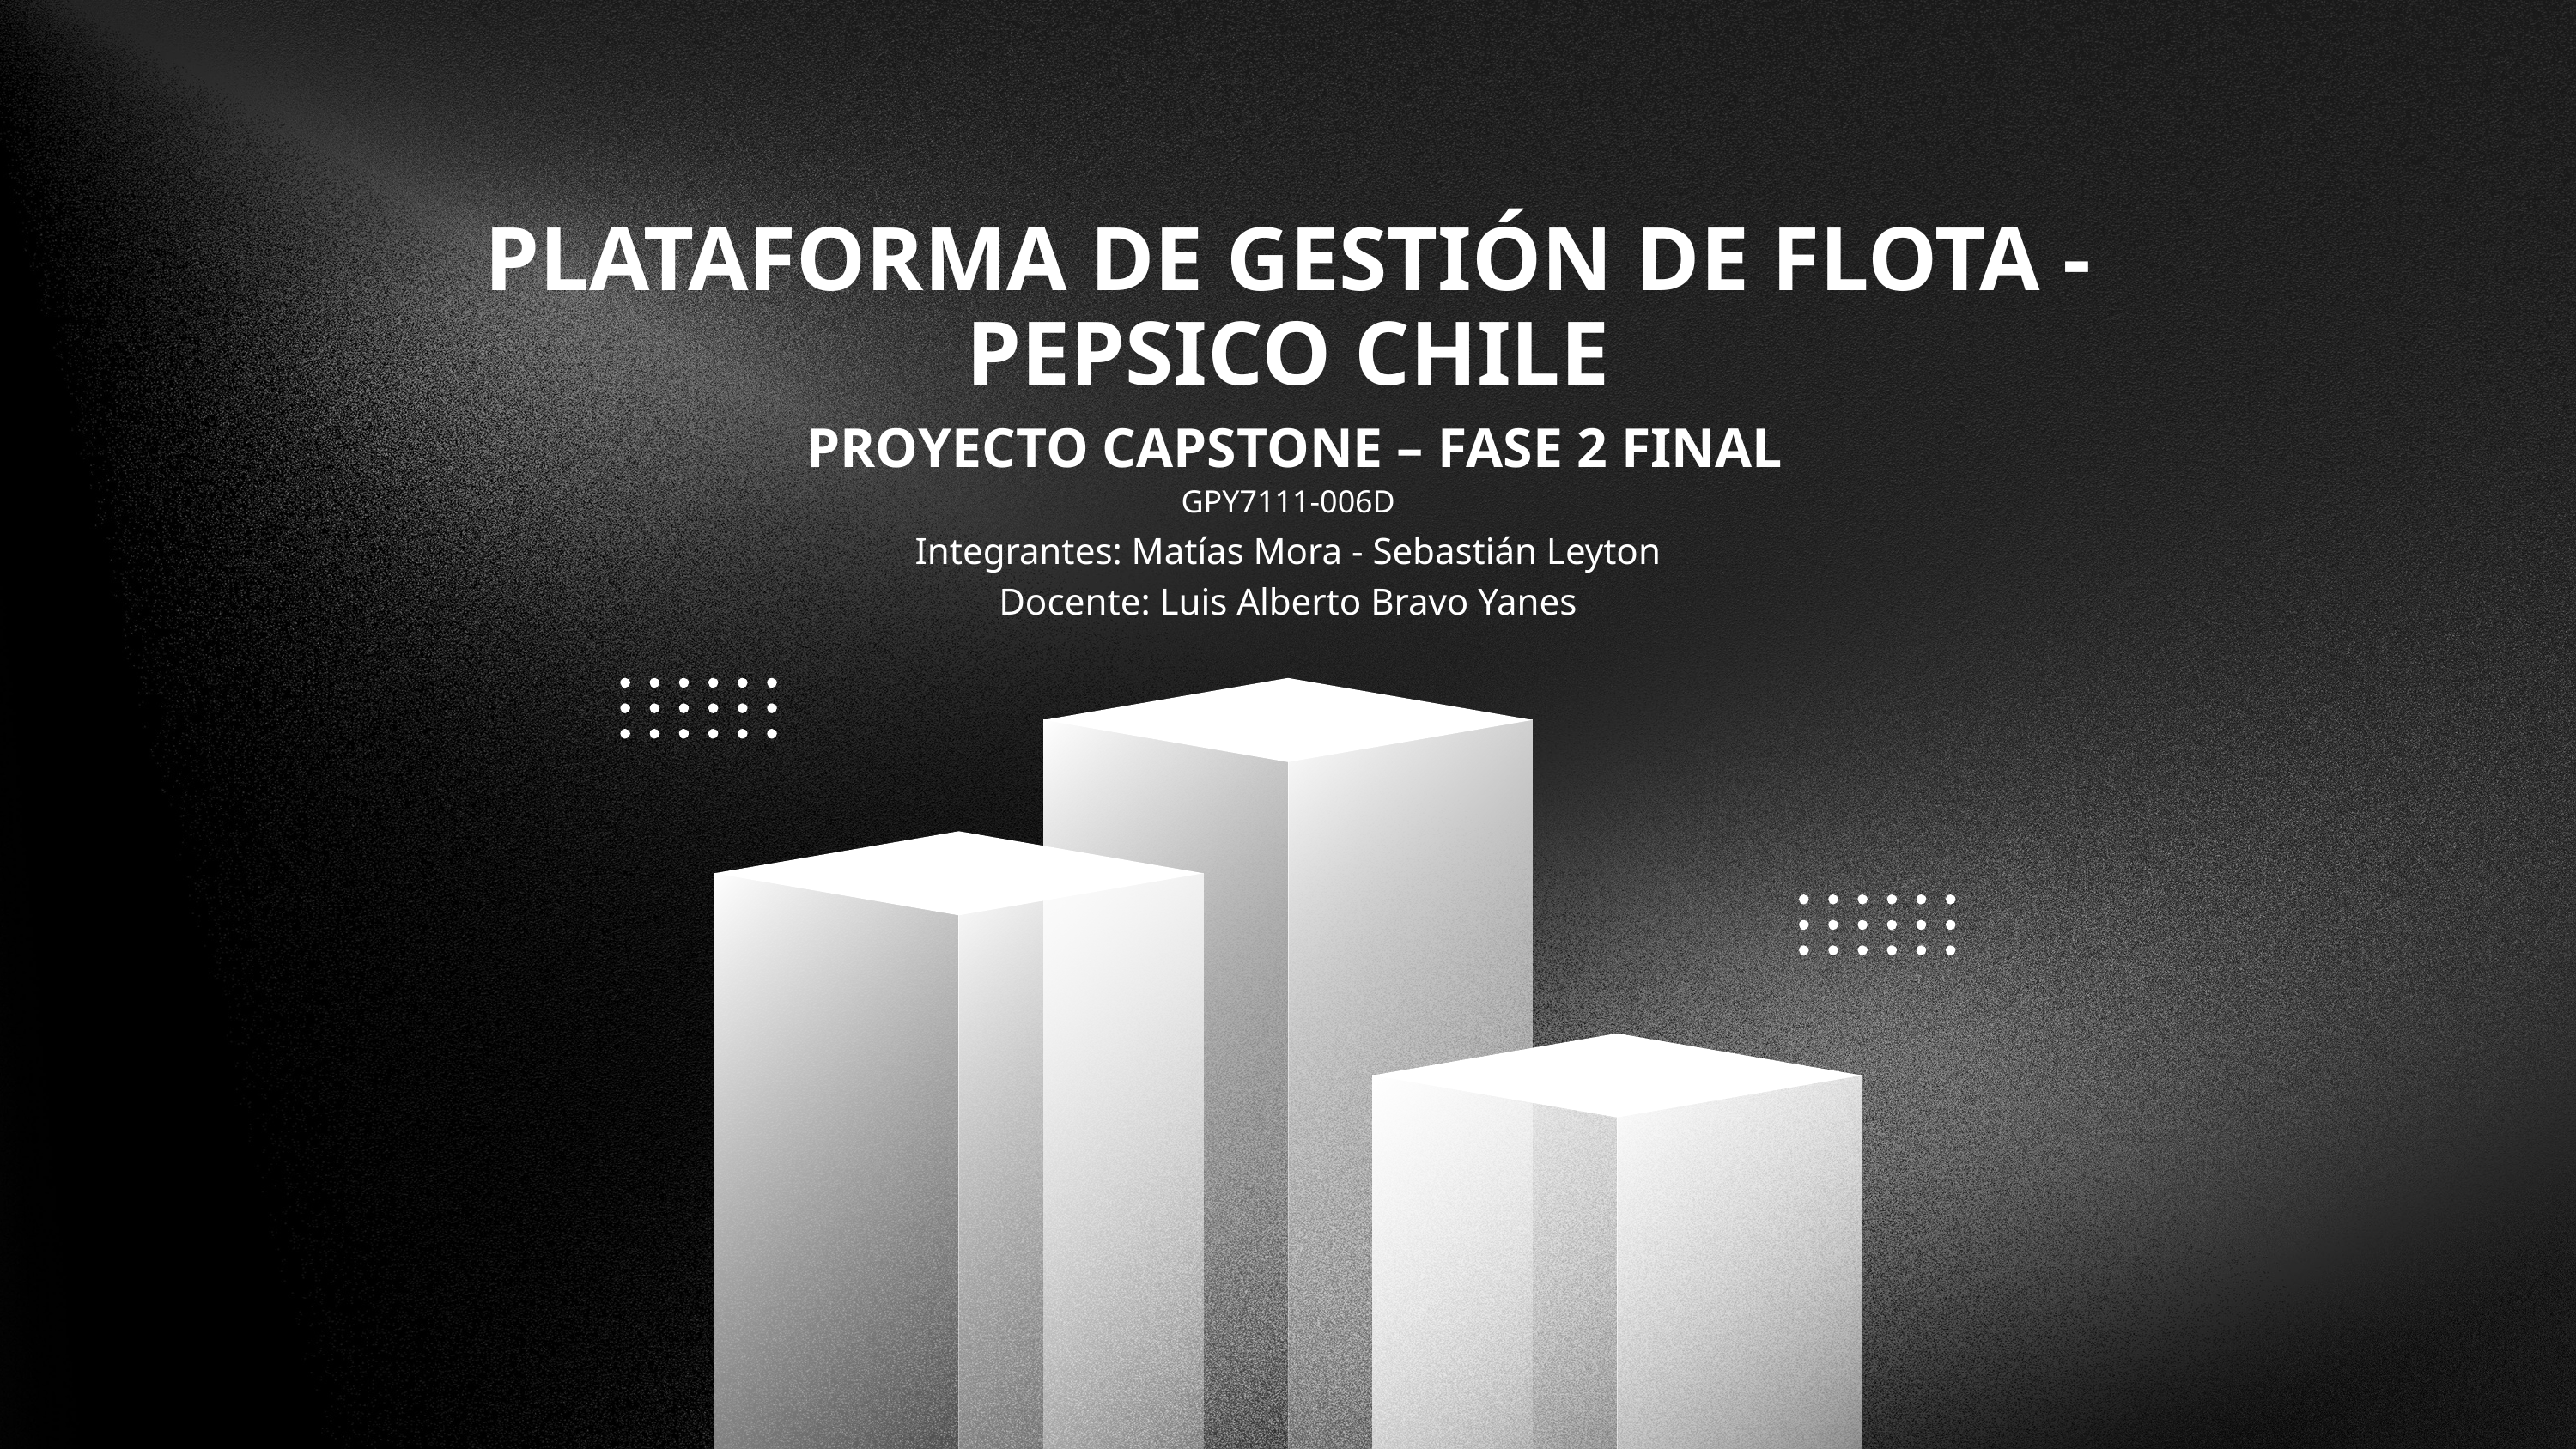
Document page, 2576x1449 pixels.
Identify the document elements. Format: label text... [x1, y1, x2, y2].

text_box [1798, 894, 1956, 956]
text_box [1372, 1033, 1862, 1449]
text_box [1042, 677, 1534, 1449]
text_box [620, 677, 777, 739]
text_box PLATAFORMA DE GESTIÓN DE FLOTA - PEPSICO CHILE [383, 213, 2193, 403]
text_box PROYECTO CAPSTONE – FASE 2 FINAL [383, 420, 2193, 478]
text_box GPY7111-006D [999, 476, 1577, 519]
text_box [0, 0, 2576, 1449]
text_box Integrantes: Matías Mora - Sebastián Leyton Docente: Luis Alberto Bravo Yanes [761, 521, 1815, 622]
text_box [714, 831, 1204, 1449]
